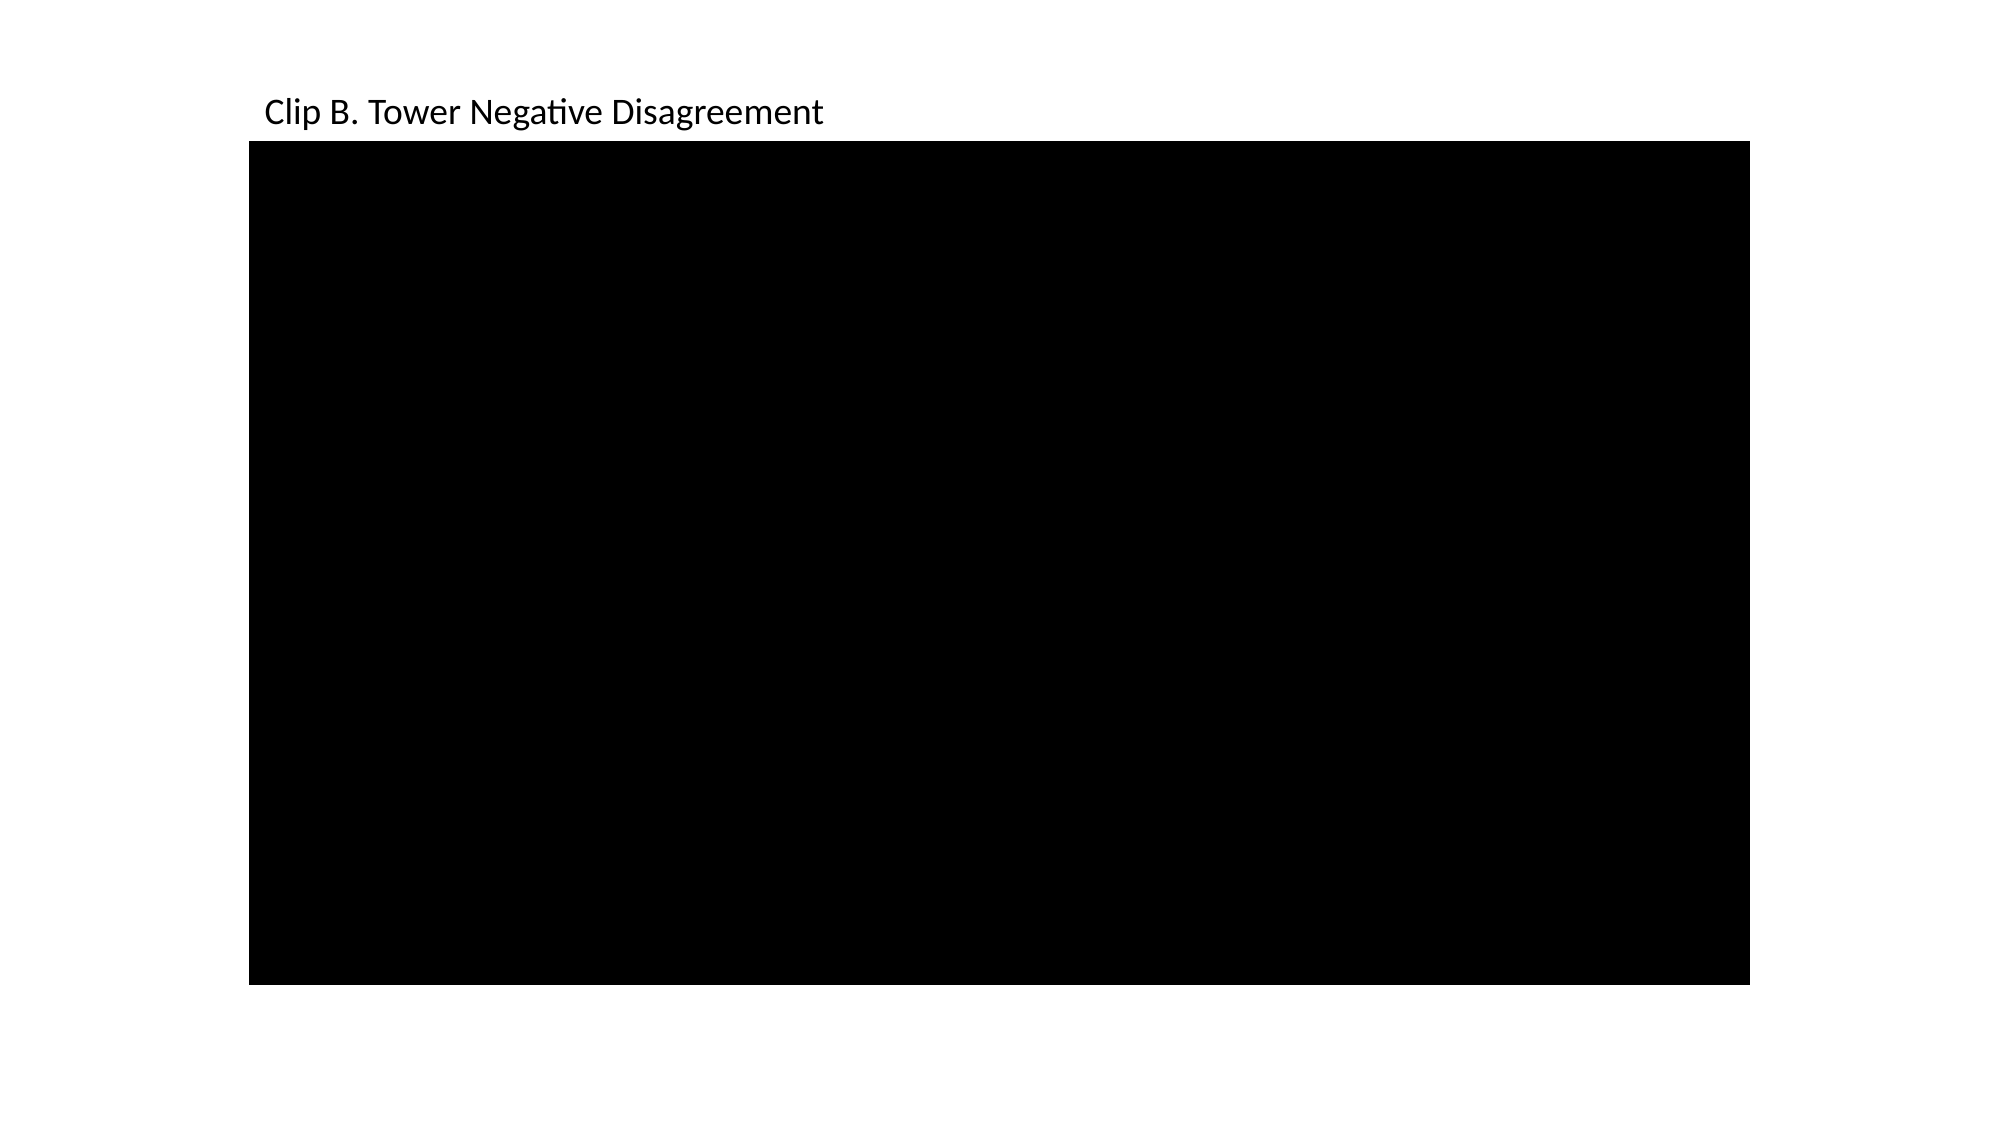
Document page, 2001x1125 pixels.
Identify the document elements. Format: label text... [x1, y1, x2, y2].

text_box Clip B. Tower Negative Disagreement [249, 79, 891, 140]
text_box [248, 140, 1751, 986]
